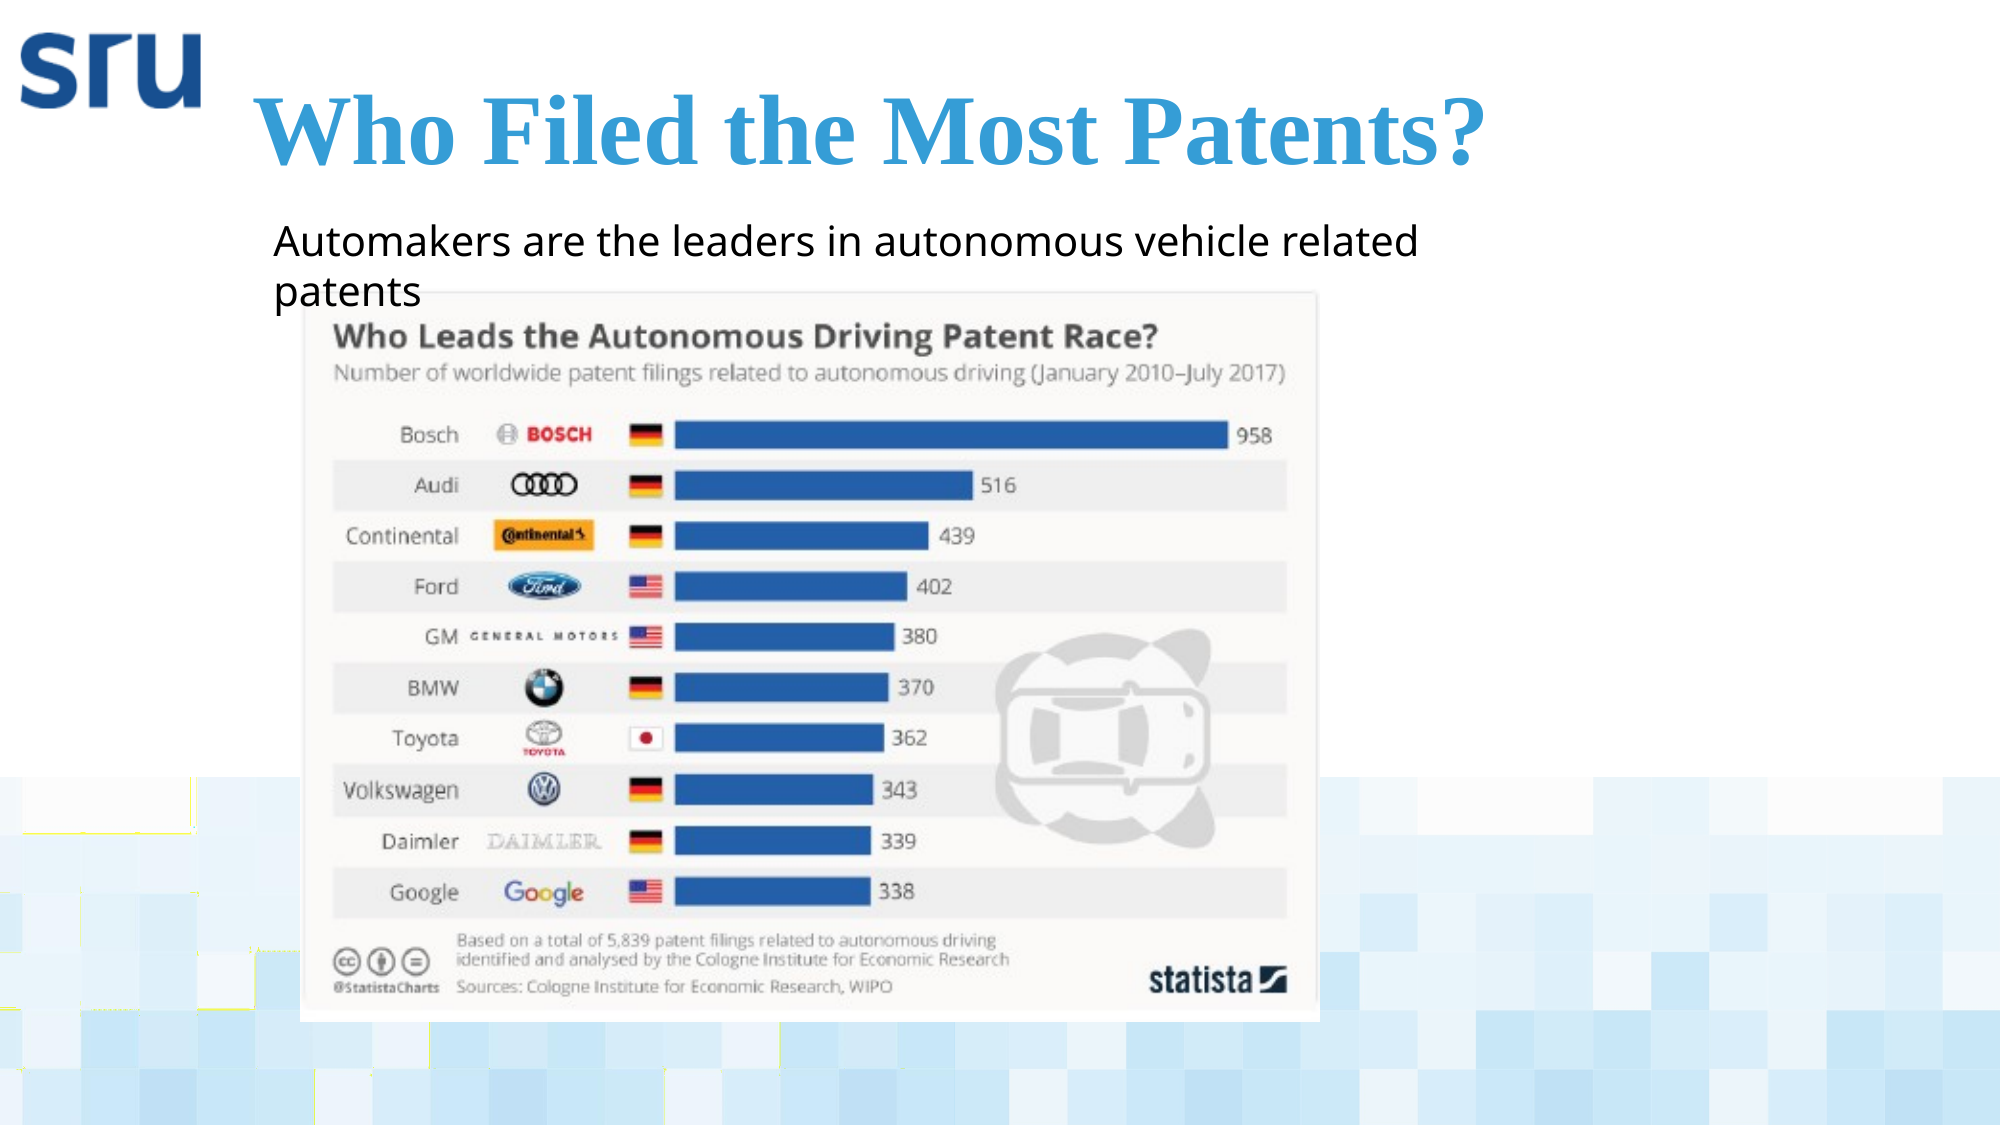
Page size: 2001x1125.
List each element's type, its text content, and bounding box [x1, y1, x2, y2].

text_box Who Filed the Most Patents? [249, 62, 1494, 185]
picture [16, 14, 213, 123]
text_box Automakers are the leaders in autonomous vehicle related patents [271, 212, 1500, 315]
picture [0, 315, 2000, 1125]
